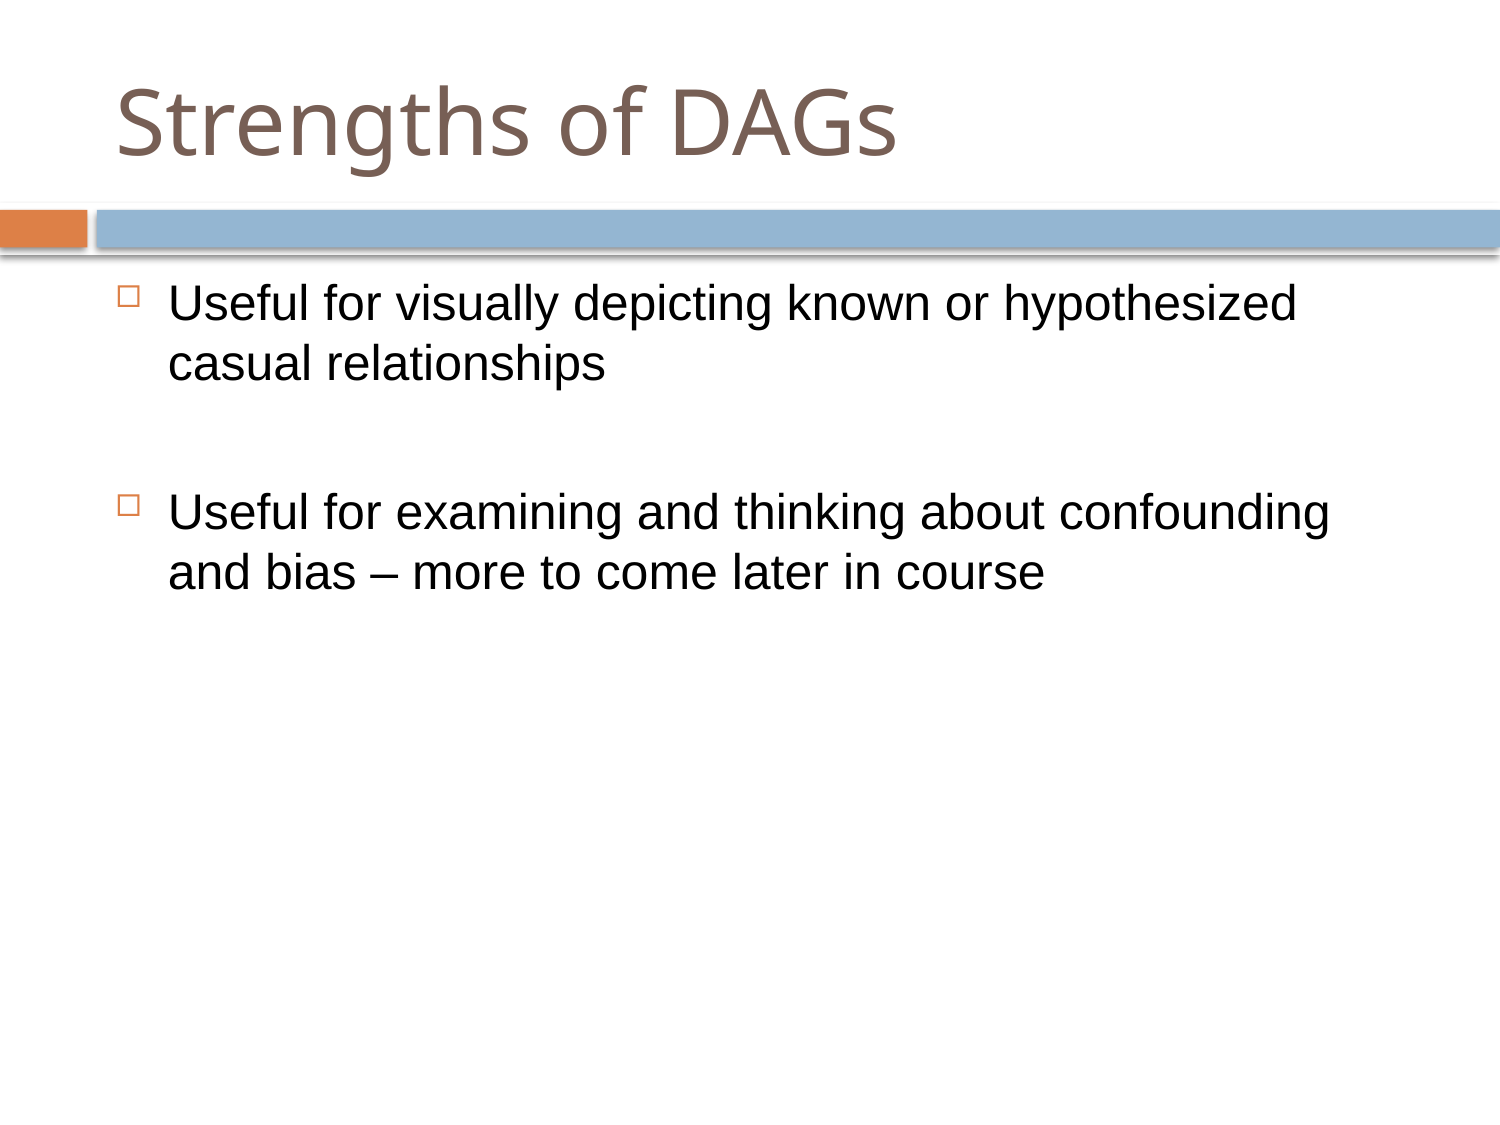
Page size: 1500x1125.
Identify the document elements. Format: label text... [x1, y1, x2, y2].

title Strengths of DAGs [100, 37, 1438, 200]
list Useful for visually depicting known or hypothesized casual relationships Useful for examining and thinking about confounding and bias – more to come later in course [100, 262, 1438, 1000]
